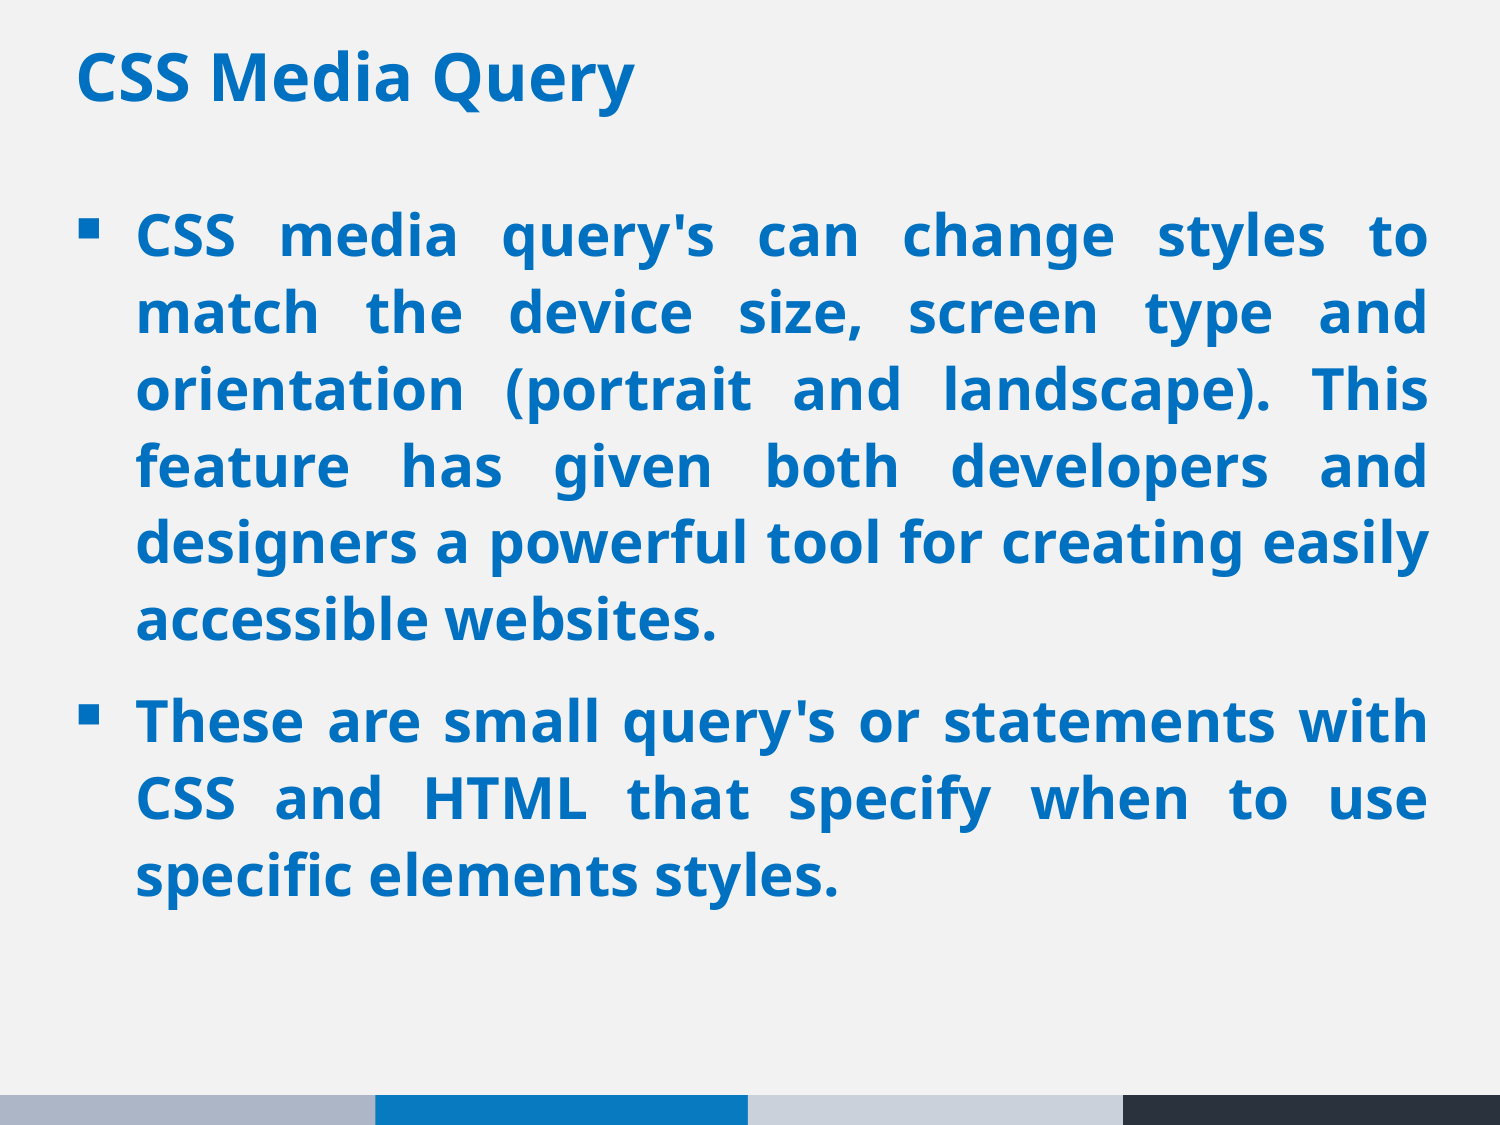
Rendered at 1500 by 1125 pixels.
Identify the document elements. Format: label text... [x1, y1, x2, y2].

list CSS media query's can change styles to match the device size, screen type and orientation (portrait and landscape). This feature has given both developers and designers a powerful tool for creating easily accessible websites. These are small query's or statements with CSS and HTML that specify when to use specific elements styles. [60, 183, 1445, 1056]
title CSS Media Query [60, 27, 1445, 133]
